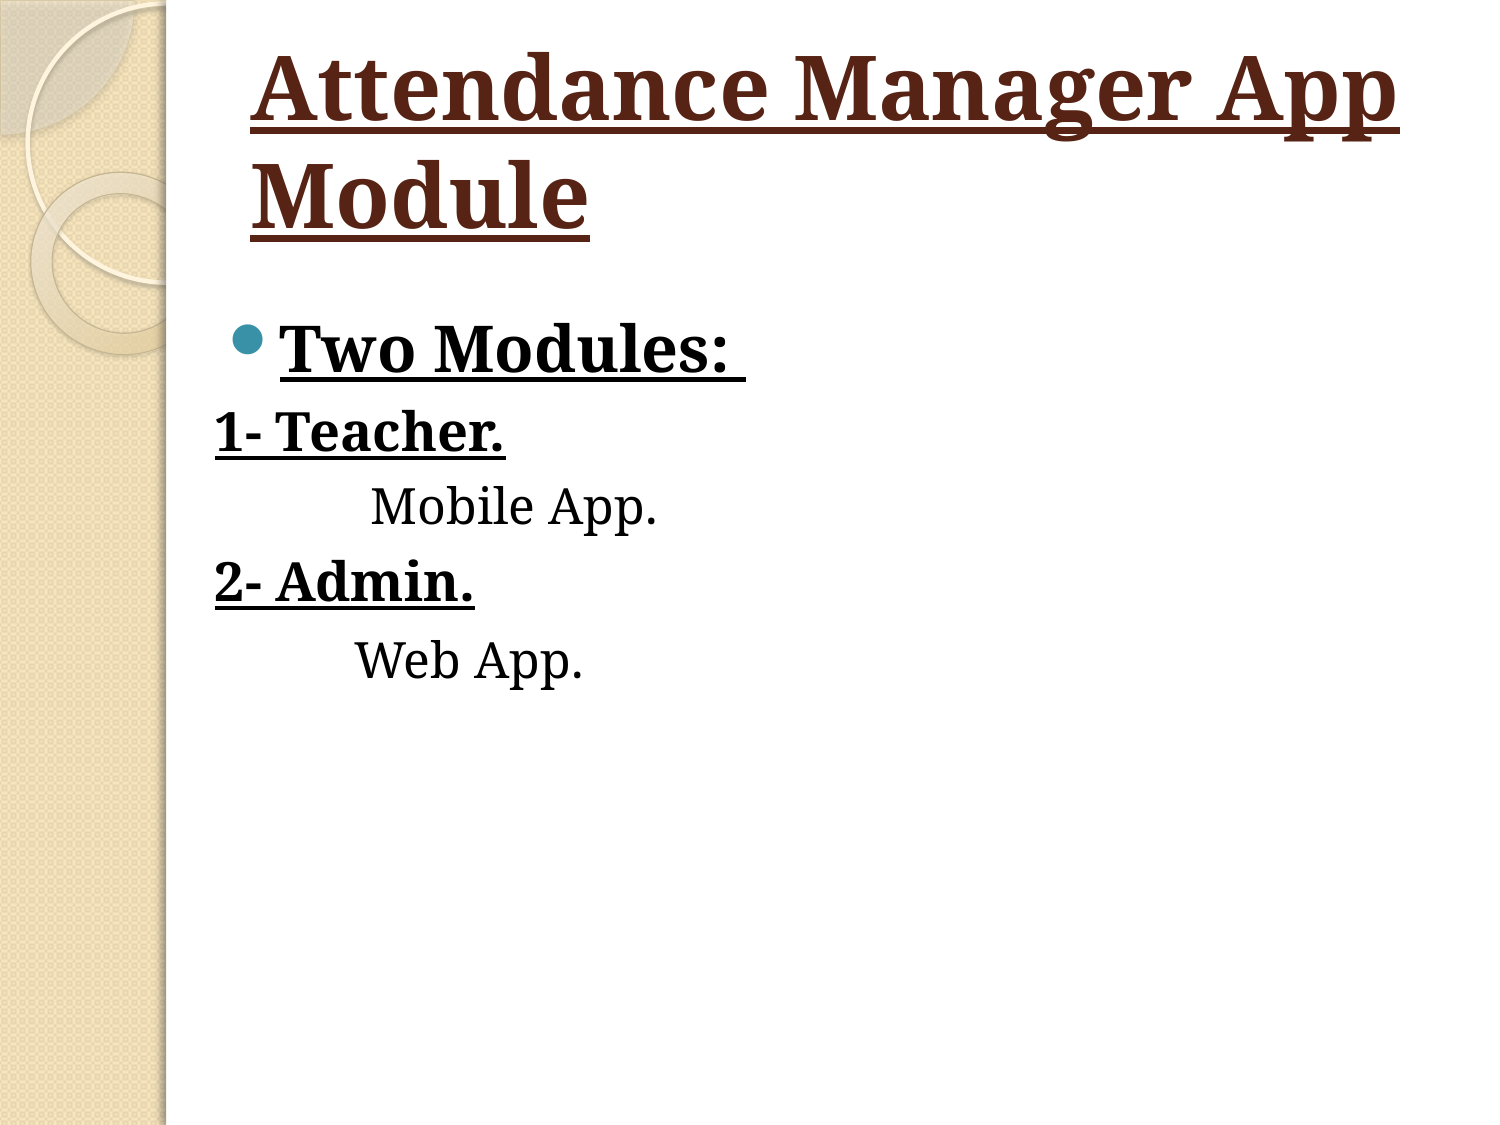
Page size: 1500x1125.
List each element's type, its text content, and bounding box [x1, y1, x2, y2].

list Two Modules: 1- Teacher. Mobile App. 2- Admin. Web App. [200, 299, 1430, 1088]
title Attendance Manager App Module [235, 45, 1466, 233]
